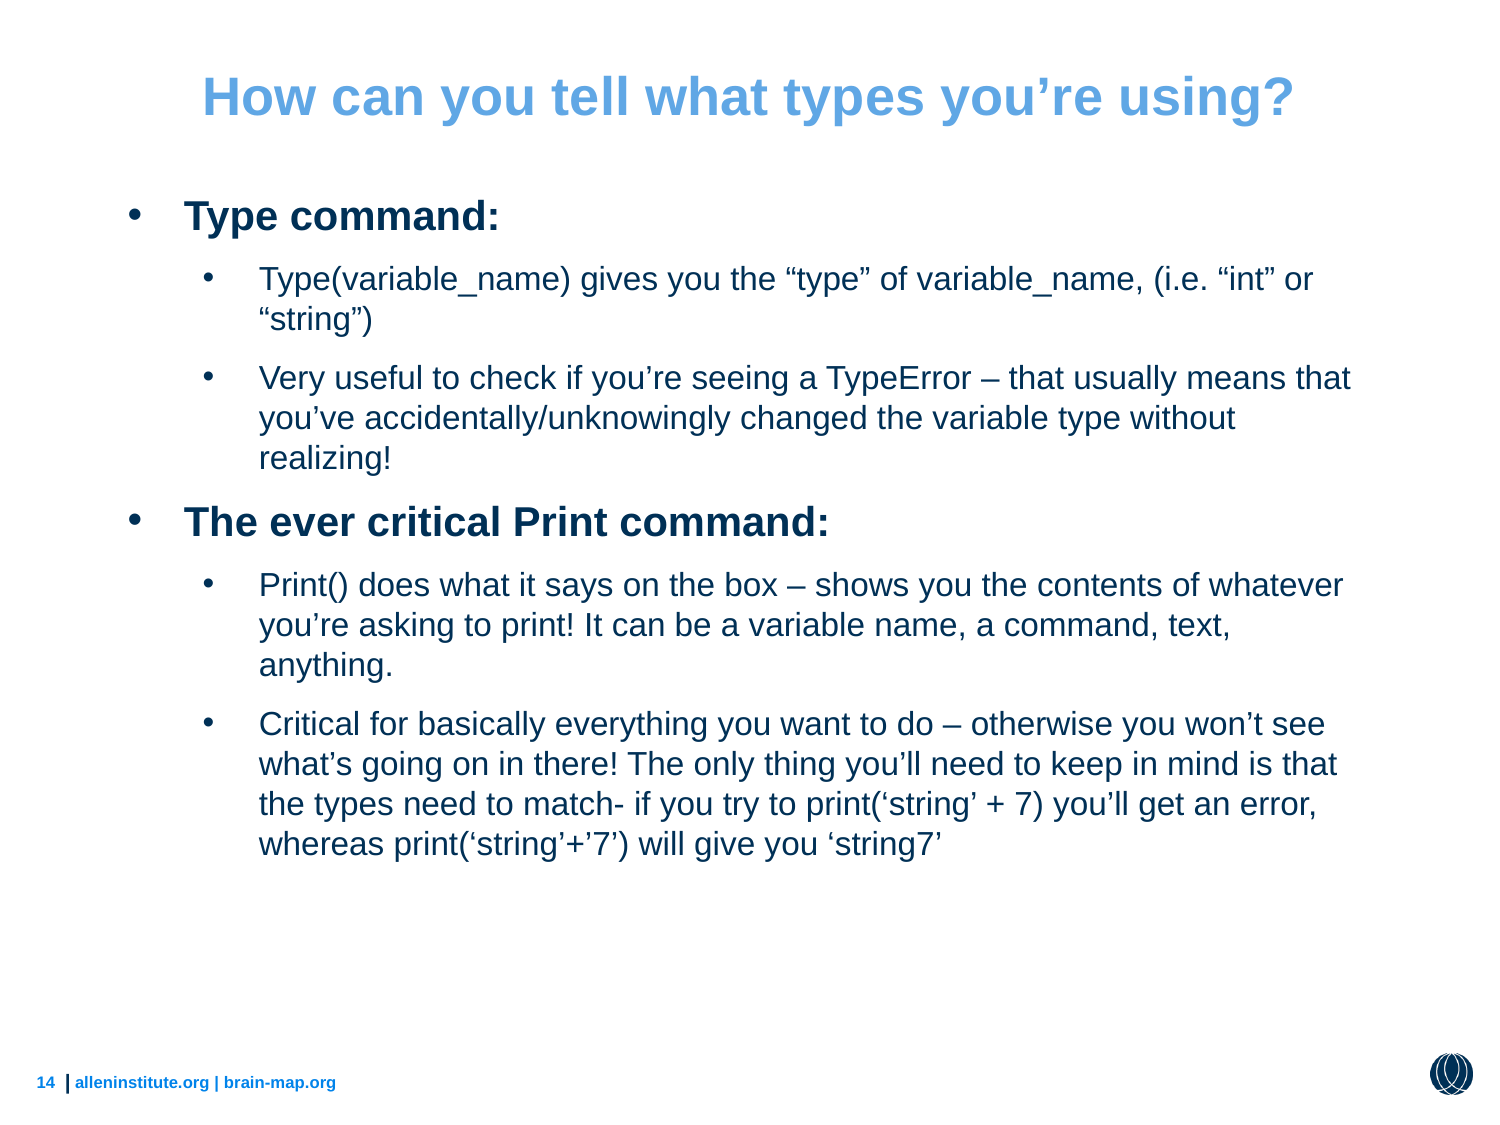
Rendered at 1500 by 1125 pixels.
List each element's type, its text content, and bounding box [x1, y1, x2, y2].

title How can you tell what types you’re using? [112, 42, 1388, 146]
list Type command: Type(variable_name) gives you the “type” of variable_name, (i.e. “int” or “string”) Very useful to check if you’re seeing a TypeError – that usually means that you’ve accidentally/unknowingly changed the variable type without realizing! The ever critical Print command: Print() does what it says on the box – shows you the contents of whatever you’re asking to print! It can be a variable name, a command, text, anything. Critical for basically everything you want to do – otherwise you won’t see what’s going on in there! The only thing you’ll need to keep in mind is that the types need to match- if you try to print(‘string’ + 7) you’ll get an error, whereas print(‘string’+’7’) will give you ‘string7’ [112, 181, 1388, 992]
picture [1430, 1053, 1473, 1095]
footer alleninstitute.org | brain-map.org [75, 1061, 1374, 1093]
slide_number 14 [6, 1061, 56, 1093]
